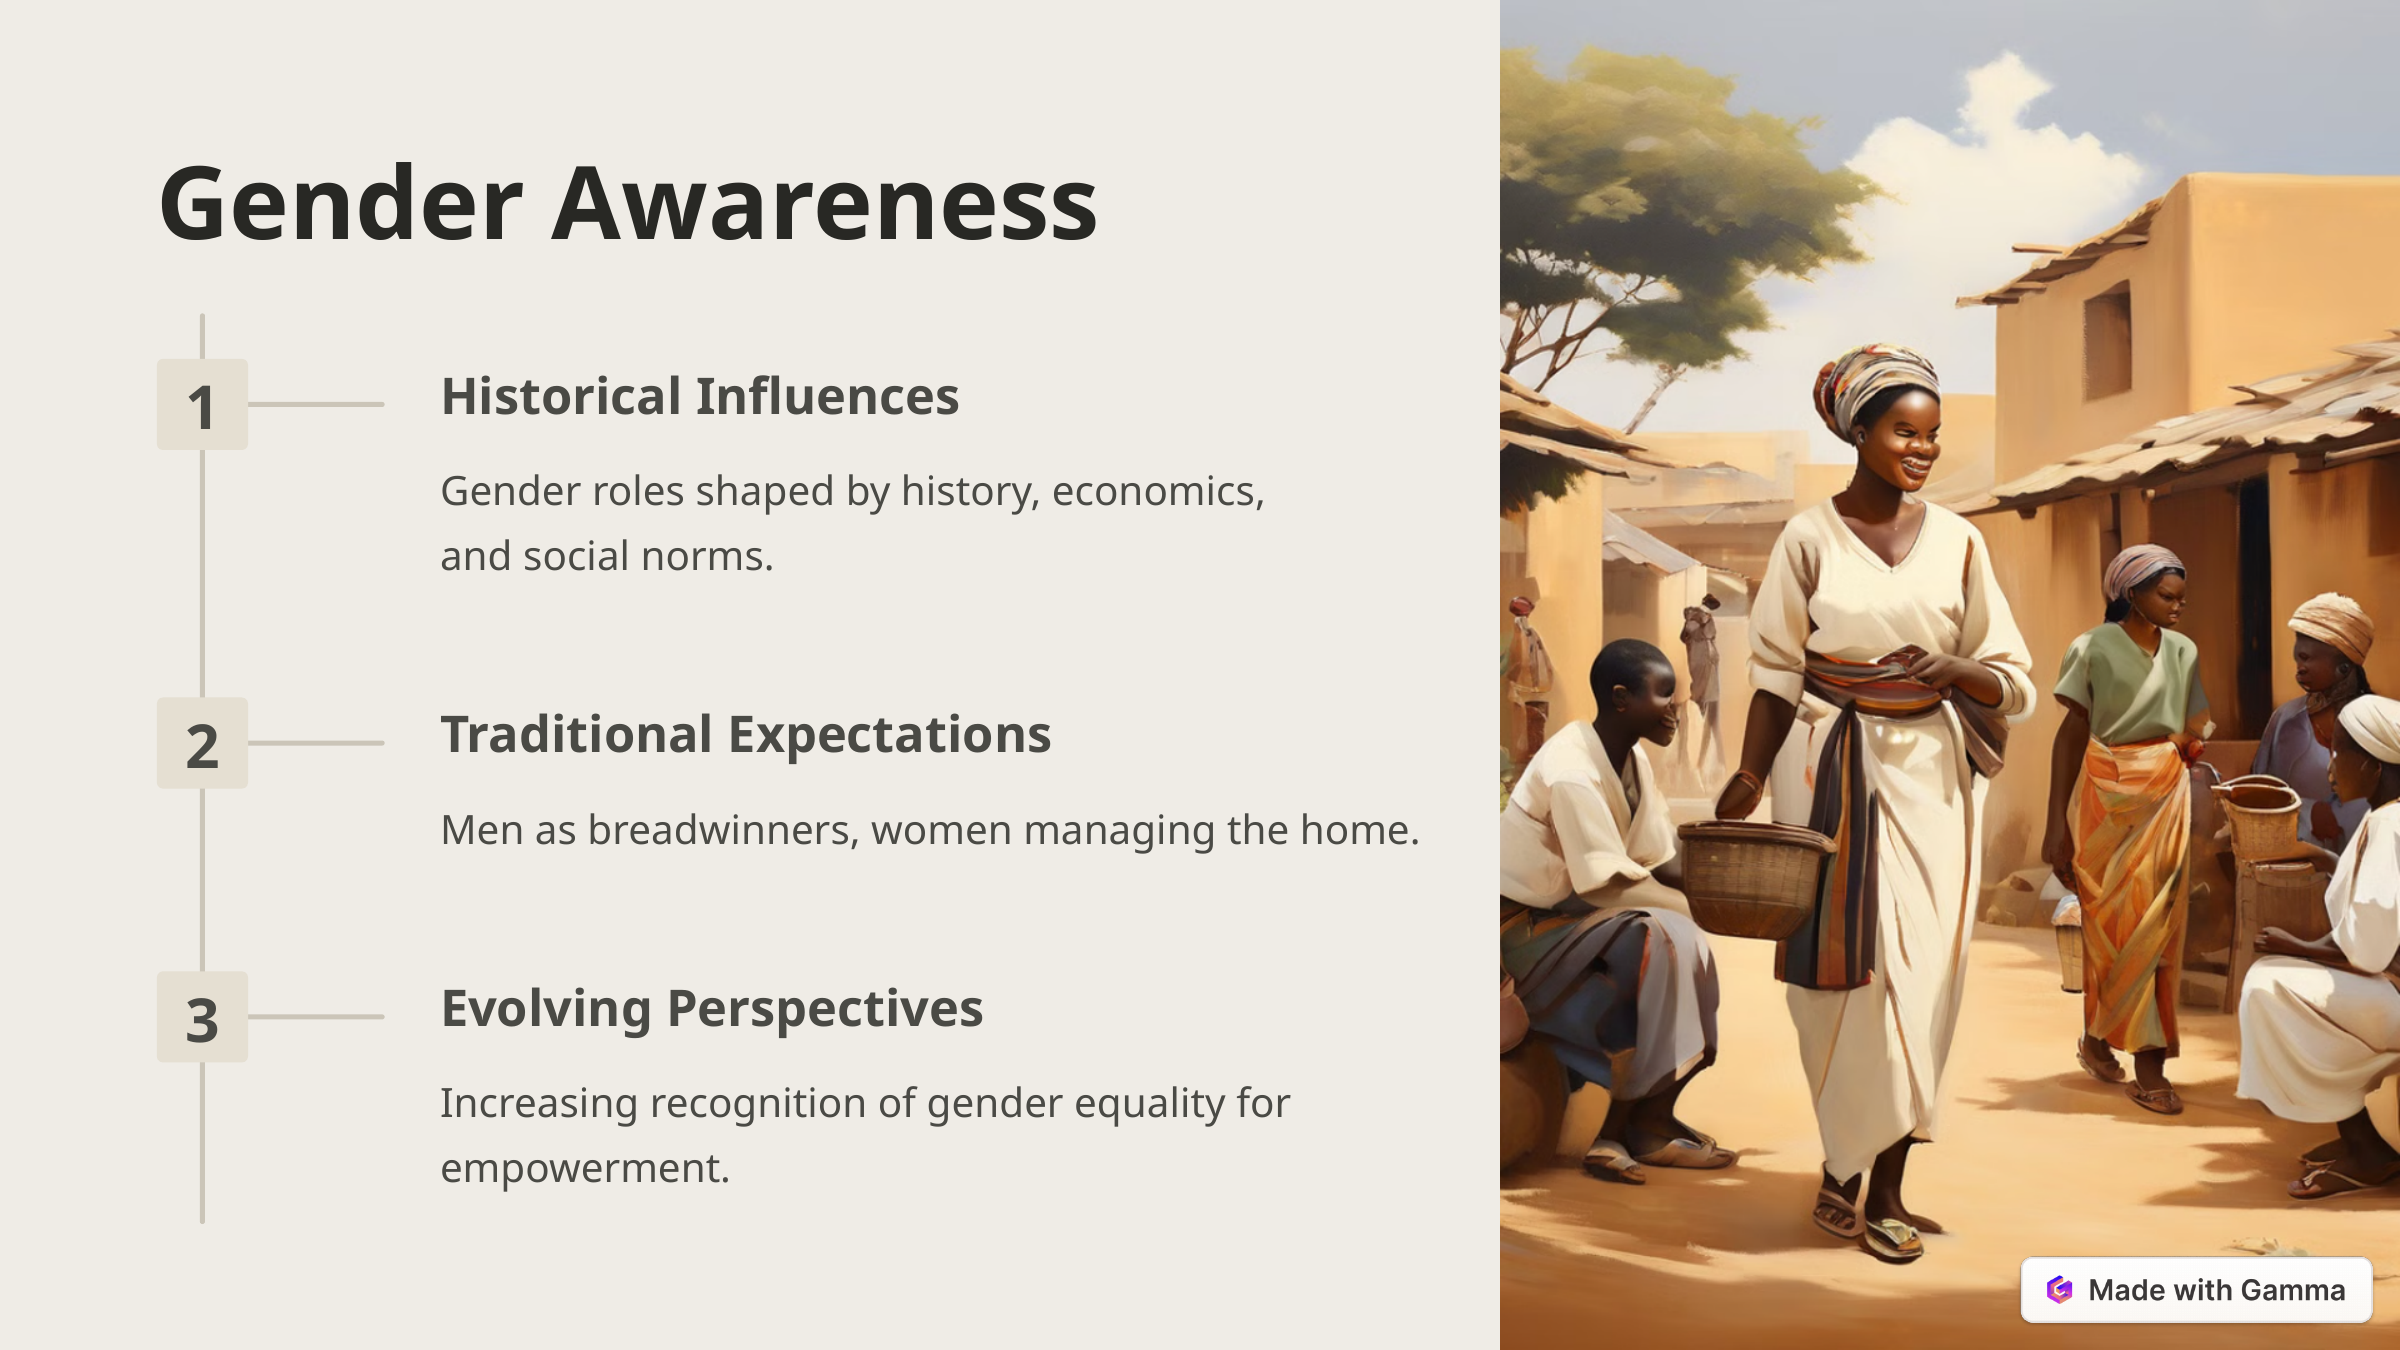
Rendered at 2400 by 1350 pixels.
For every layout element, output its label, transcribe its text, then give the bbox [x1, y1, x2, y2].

text_box 2 [184, 712, 221, 774]
text_box [249, 1014, 385, 1020]
text_box [156, 697, 249, 789]
text_box [156, 358, 249, 450]
text_box [199, 450, 205, 697]
text_box Increasing recognition of gender equality for empowerment. [425, 1053, 1359, 1184]
text_box [249, 740, 385, 746]
text_box [0, 0, 1499, 1350]
text_box Evolving Perspectives [425, 966, 932, 1030]
text_box Traditional Expectations [425, 692, 977, 756]
text_box [249, 401, 385, 407]
text_box 3 [184, 986, 221, 1048]
text_box Men as breadwinners, women managing the home. [425, 780, 1359, 845]
text_box [199, 1063, 205, 1225]
text_box [199, 789, 205, 971]
text_box [199, 313, 205, 358]
picture [1499, 0, 2400, 1350]
text_box 1 [184, 374, 221, 435]
text_box Historical Influences [425, 353, 932, 417]
text_box Gender Awareness [141, 126, 1155, 253]
text_box Gender roles shaped by history, economics, and social norms. [425, 441, 1359, 571]
text_box [156, 971, 249, 1063]
